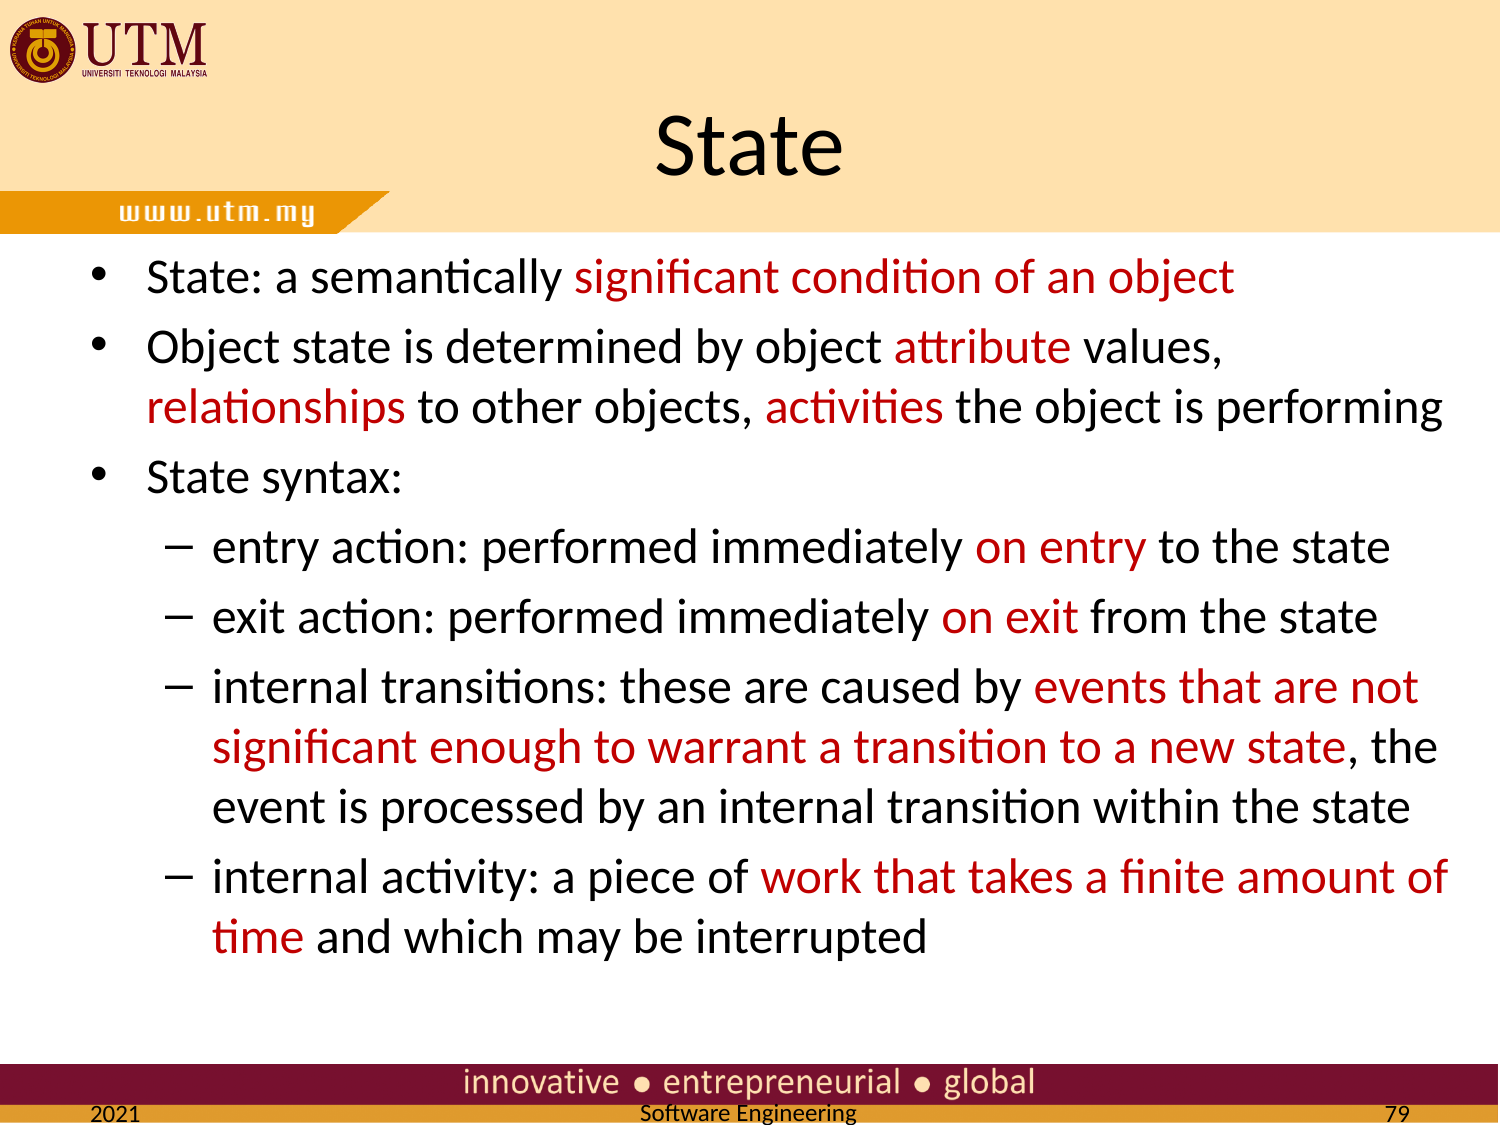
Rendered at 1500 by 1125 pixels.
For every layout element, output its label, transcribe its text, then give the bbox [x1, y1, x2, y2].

picture [0, 1064, 1498, 1123]
list State: a semantically significant condition of an object Object state is determined by object attribute values, relationships to other objects, activities the object is performing State syntax: entry action: performed immediately on entry to the state exit action: performed immediately on exit from the state internal transitions: these are caused by events that are not significant enough to warrant a transition to a new state, the event is processed by an internal transition within the state internal activity: a piece of work that takes a finite amount of time and which may be interrupted [75, 236, 1475, 1038]
picture [10, 17, 207, 83]
footer Software Engineering [405, 1086, 1074, 1125]
slide_number 2021 [75, 1082, 425, 1125]
title State [75, 45, 1425, 233]
picture [0, 191, 390, 234]
slide_number 79 [1074, 1082, 1425, 1125]
